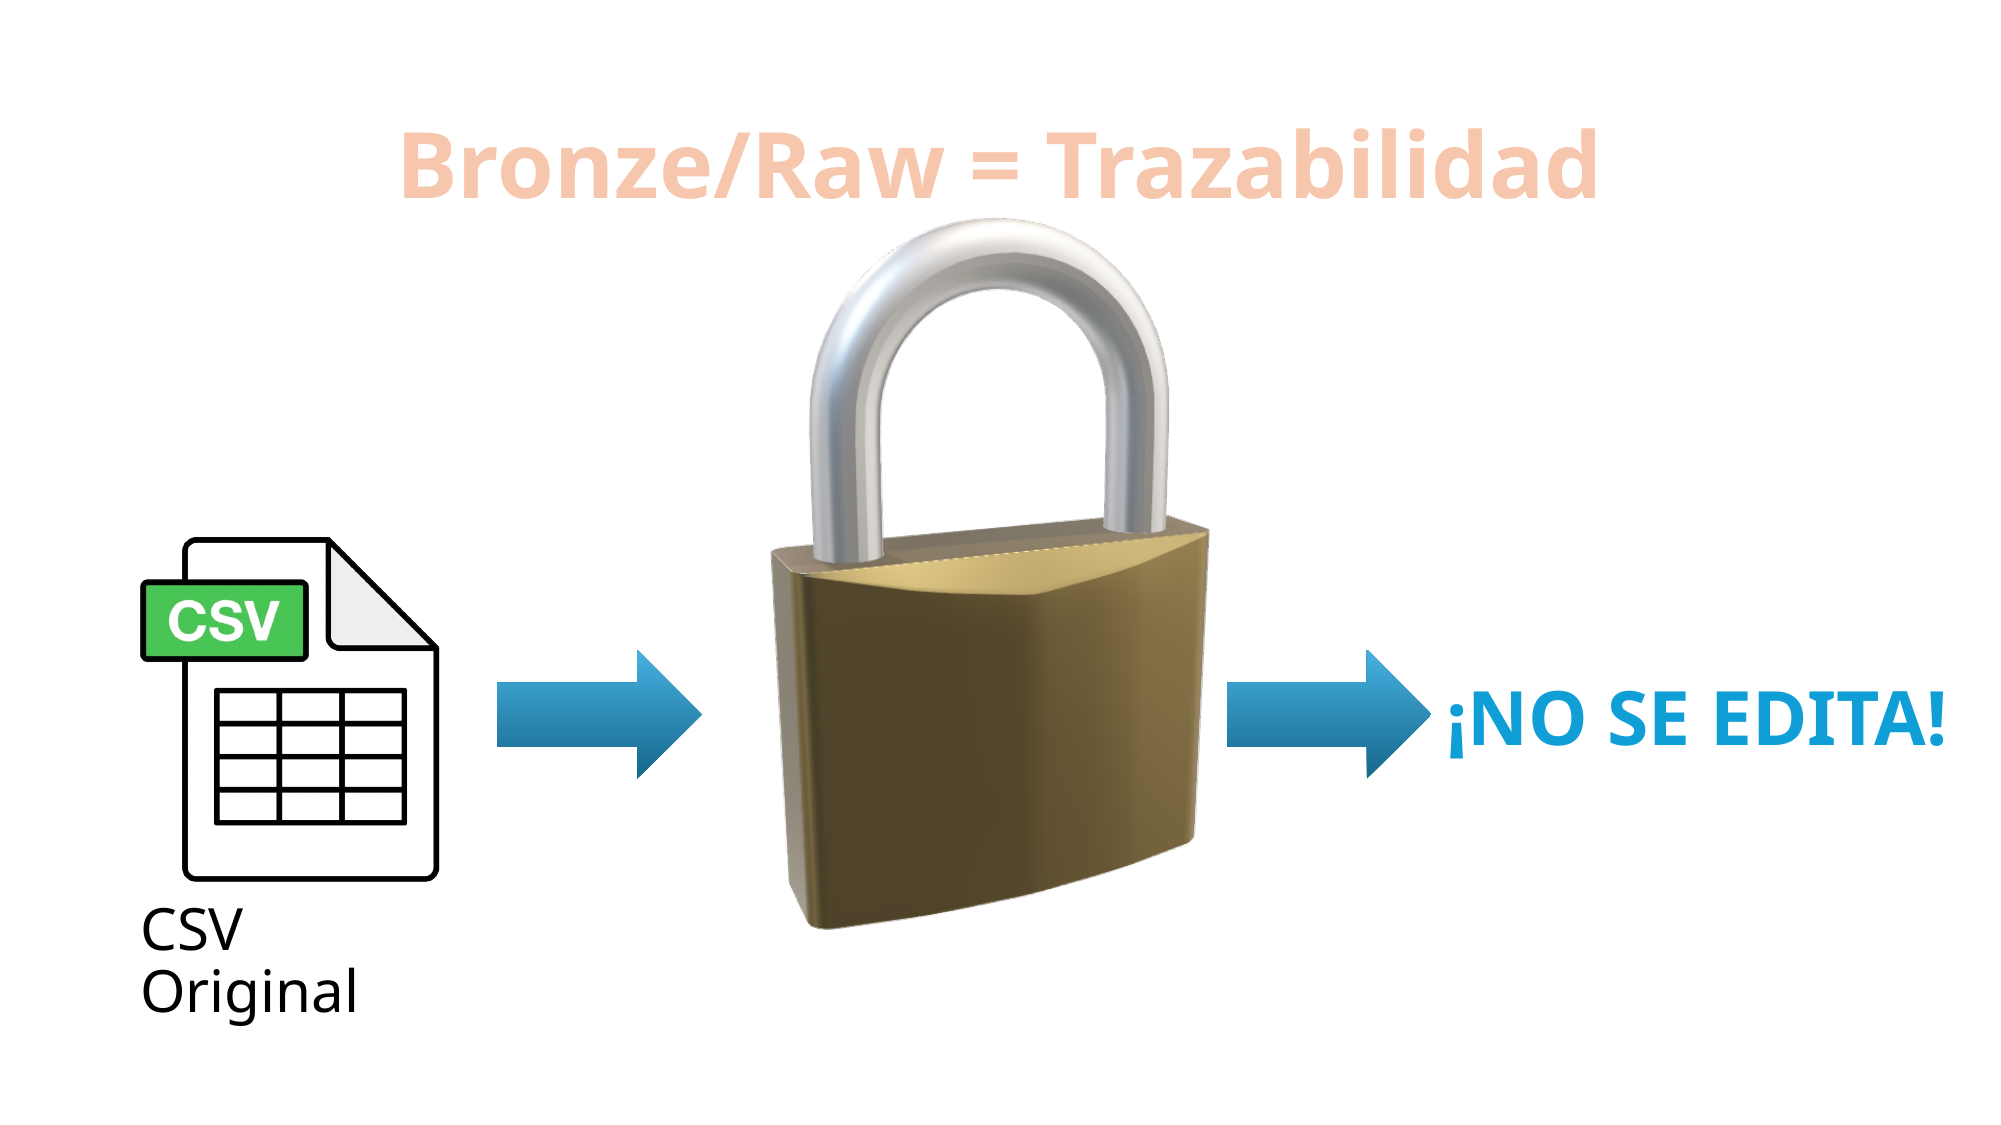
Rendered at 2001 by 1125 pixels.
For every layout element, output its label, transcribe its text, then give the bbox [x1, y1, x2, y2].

list CSV Original [125, 938, 485, 982]
title Bronze/Raw = Trazabilidad [137, 59, 1863, 278]
text_box [1226, 649, 1432, 779]
text_box ¡NO SE EDITA! [1394, 673, 2000, 785]
picture [764, 188, 1236, 937]
picture [82, 491, 528, 938]
text_box [528, 650, 702, 780]
